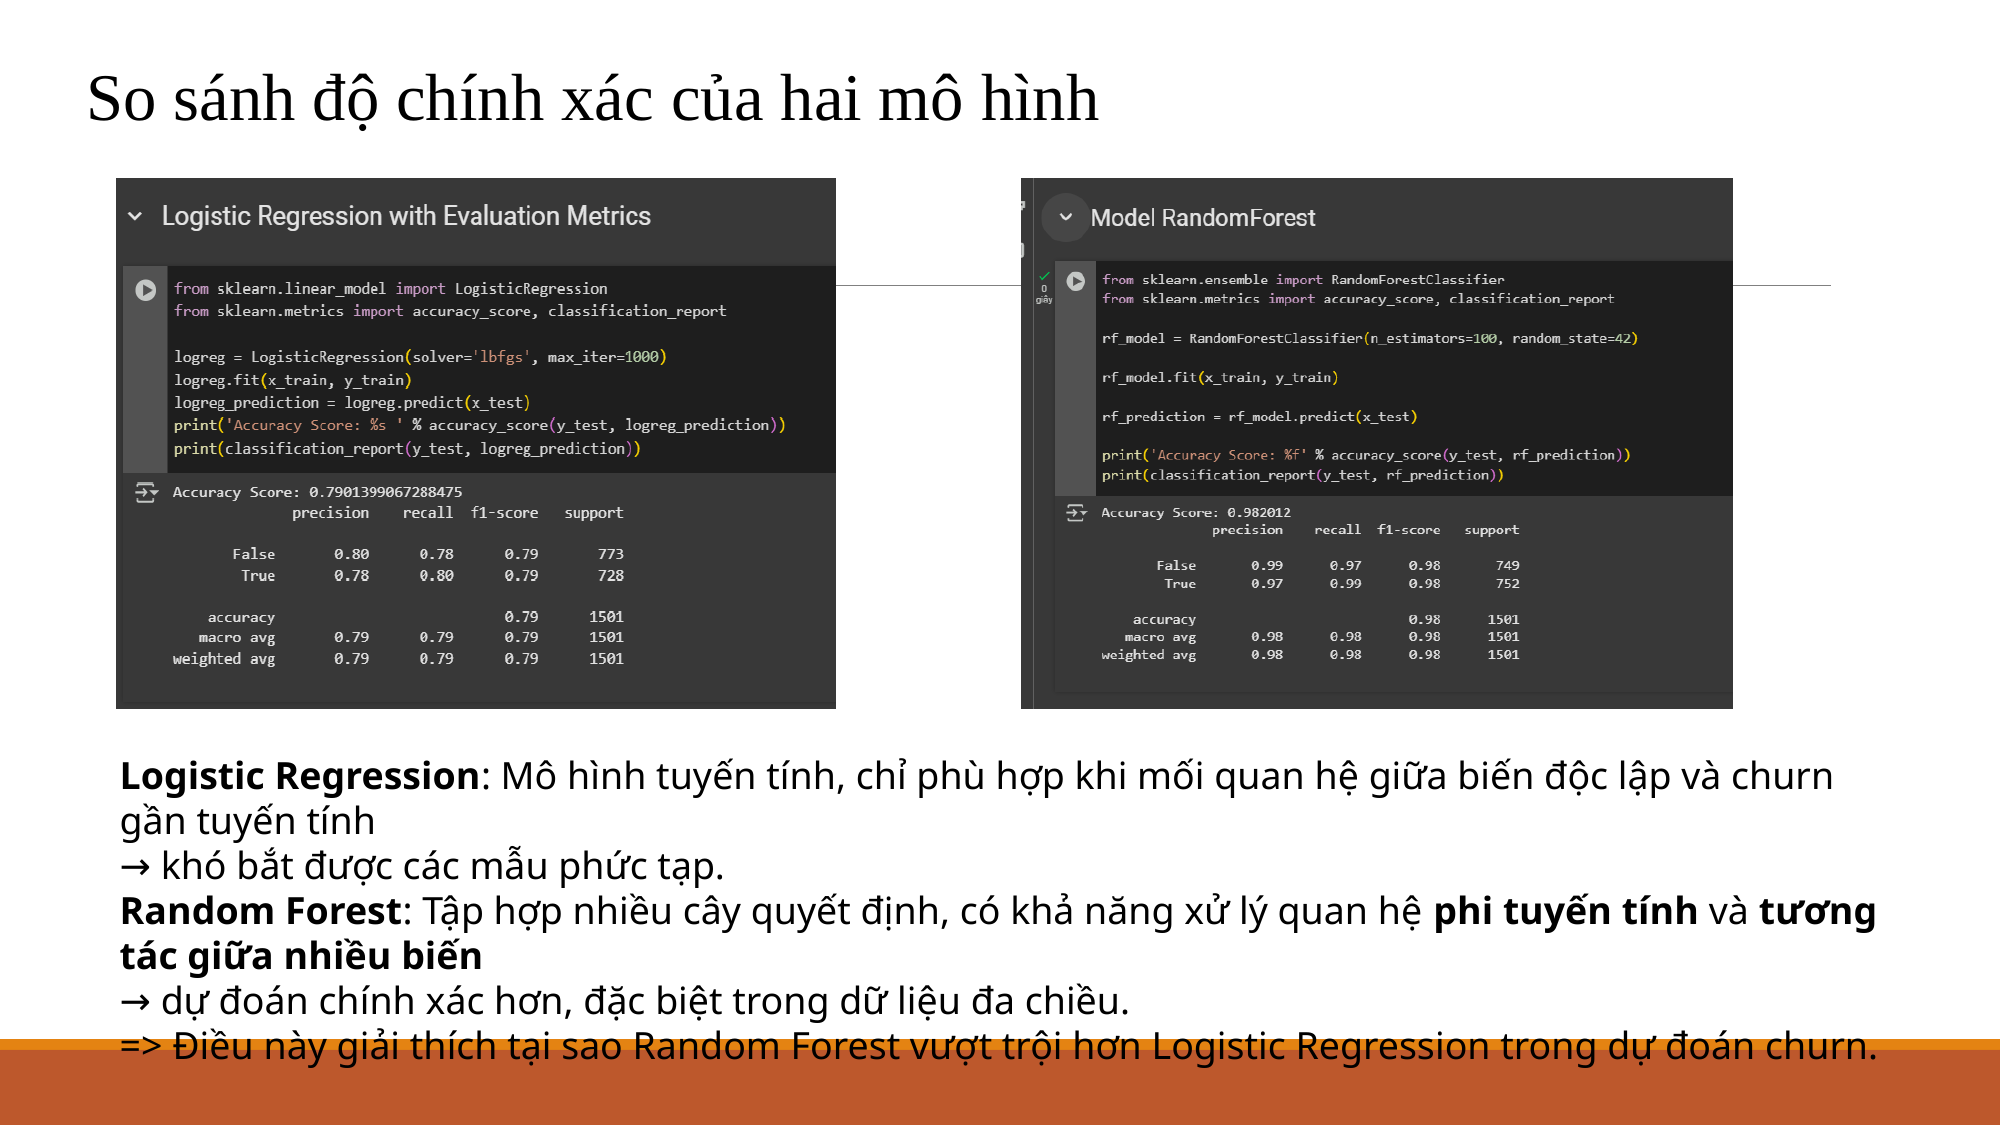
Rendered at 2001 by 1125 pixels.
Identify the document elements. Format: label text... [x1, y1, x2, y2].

text_box So sánh độ chính xác của hai mô hình [71, 46, 1278, 142]
picture [116, 178, 836, 709]
text_box Logistic Regression: Mô hình tuyến tính, chỉ phù hợp khi mối quan hệ giữa biến độc lập và churn gần tuyến tính → khó bắt được các mẫu phức tạp. Random Forest: Tập hợp nhiều cây quyết định, có khả năng xử lý quan hệ phi tuyến tính và tương tác giữa nhiều biến → dự đoán chính xác hơn, đặc biệt trong dữ liệu đa chiều. => Điều này giải thích tại sao Random Forest vượt trội hơn Logistic Regression trong dự đoán churn. [104, 744, 1896, 1120]
picture [1020, 178, 1733, 709]
